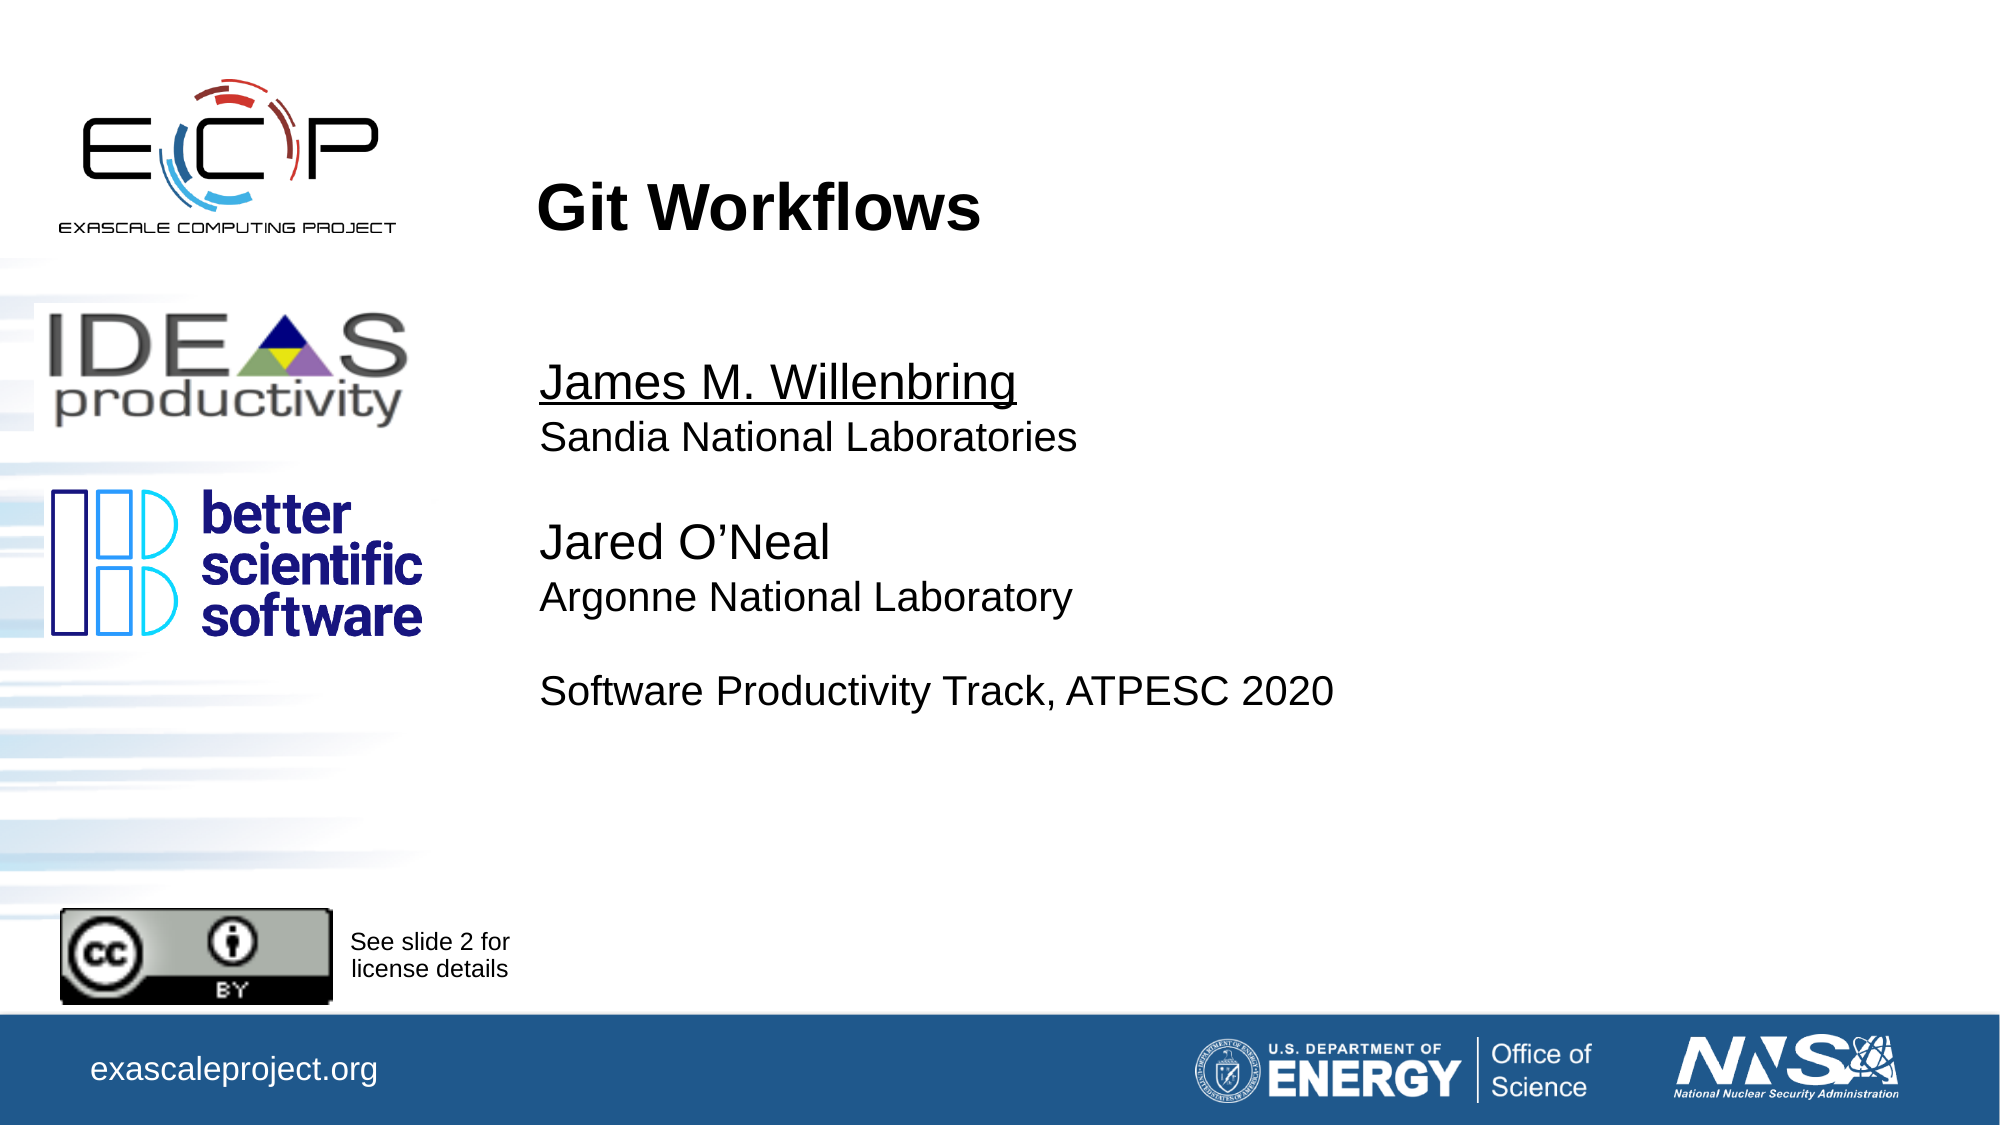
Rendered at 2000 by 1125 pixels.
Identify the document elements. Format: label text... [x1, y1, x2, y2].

subtitle James M. Willenbring Sandia National Laboratories Jared O’Neal Argonne National Laboratory Software Productivity Track, ATPESC 2020 [521, 341, 1882, 811]
text_box See slide 2 for license details [338, 921, 527, 991]
picture [59, 79, 396, 233]
picture [1195, 1037, 1592, 1103]
picture [1673, 1034, 1899, 1106]
picture [0, 258, 469, 1005]
title Git Workflows [521, 82, 1882, 252]
